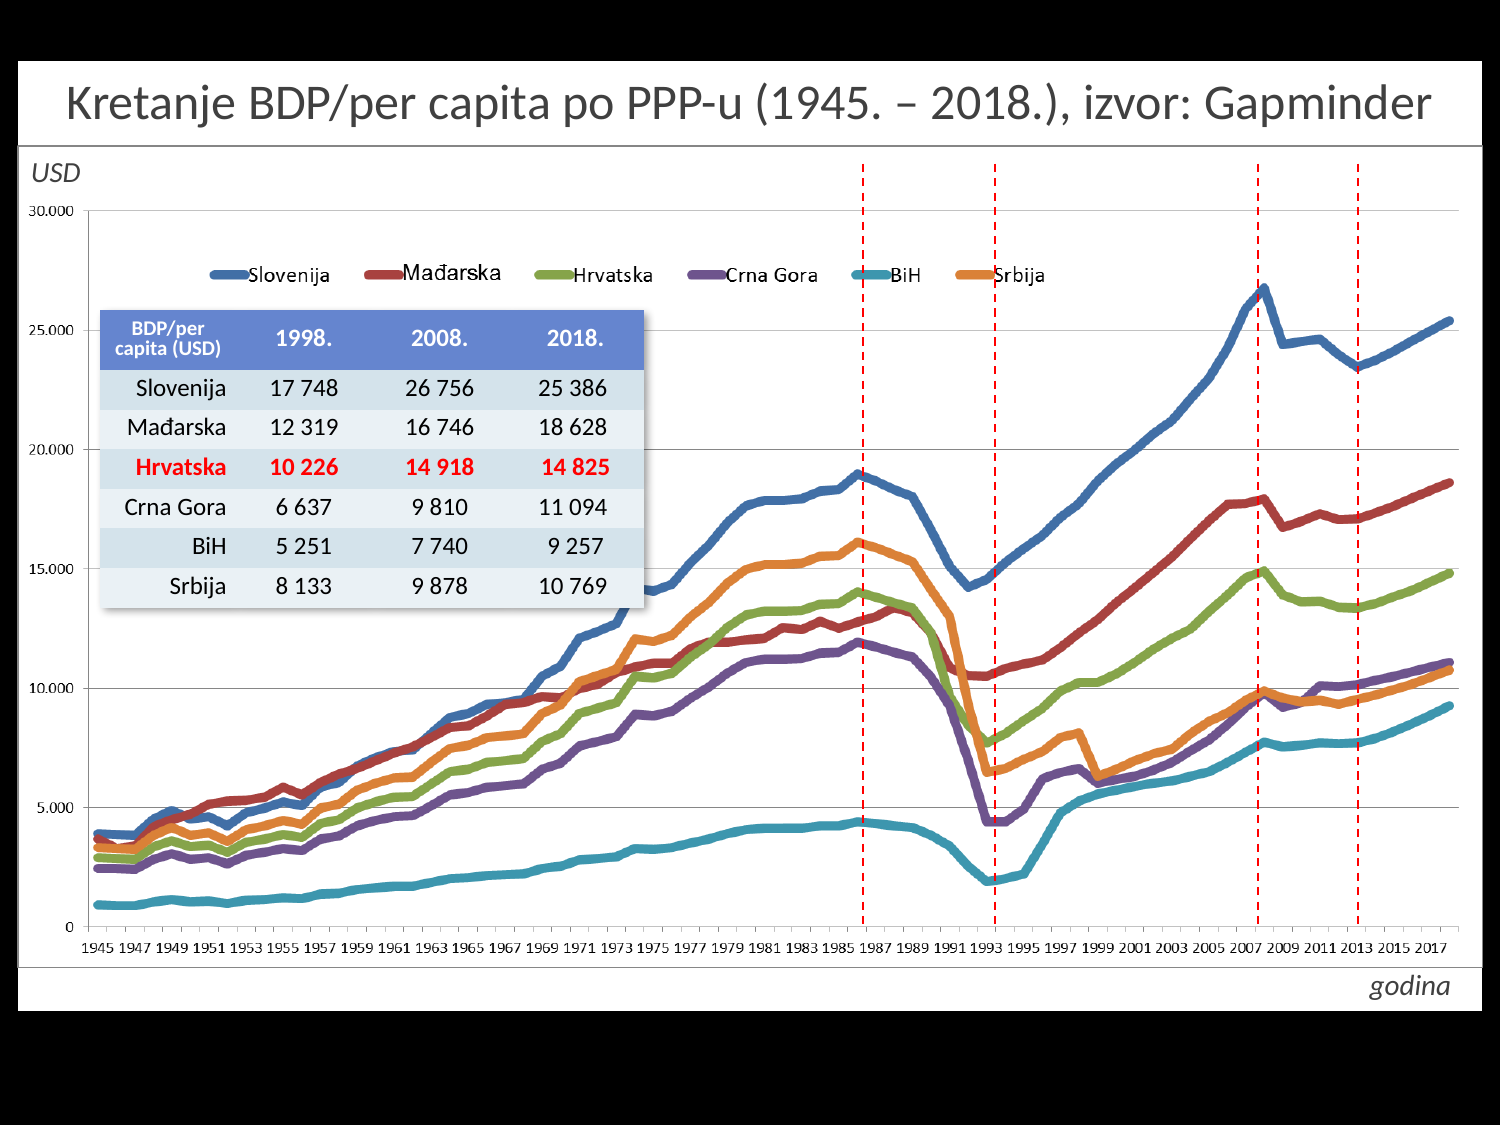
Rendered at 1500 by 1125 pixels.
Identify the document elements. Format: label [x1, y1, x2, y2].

text_box [0, 60, 1492, 1012]
